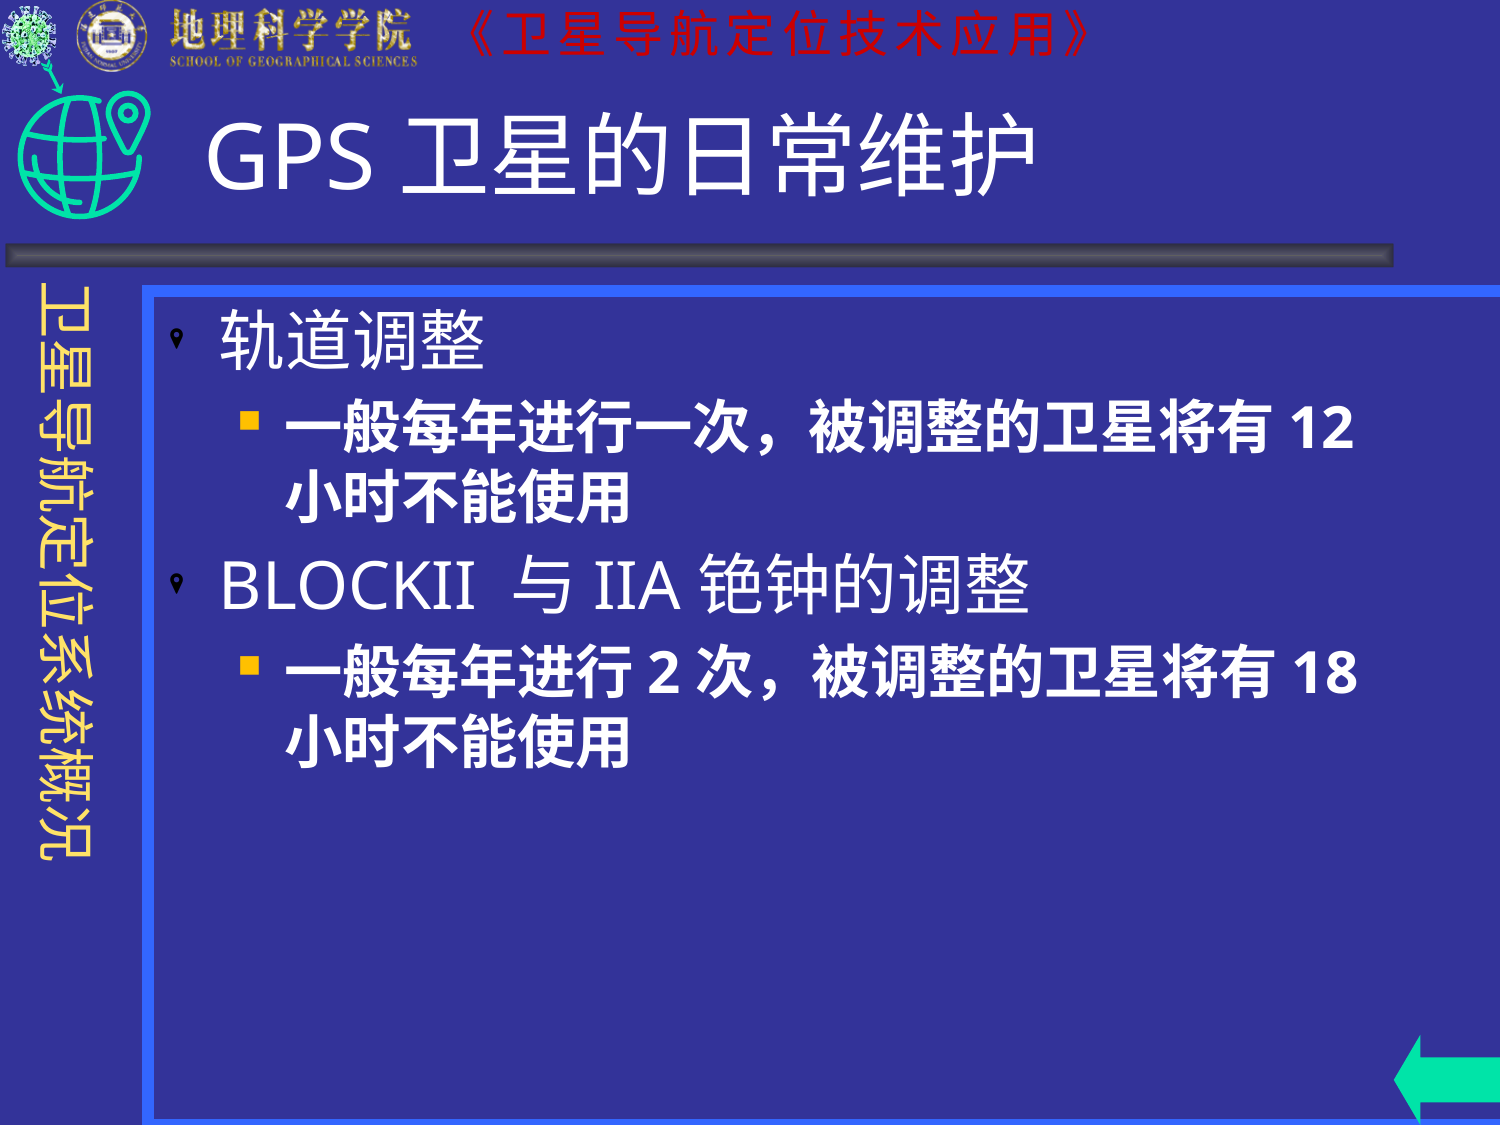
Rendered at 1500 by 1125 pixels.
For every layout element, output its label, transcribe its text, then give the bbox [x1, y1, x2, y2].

list 轨道调整 一般每年进行一次，被调整的卫星将有12小时不能使用 BLOCKII 与IIA铯钟的调整 一般每年进行2次，被调整的卫星将有18小时不能使用 [147, 290, 1423, 966]
text_box [1393, 1034, 1500, 1125]
picture [0, 4, 62, 67]
picture [162, 569, 191, 598]
title GPS卫星的日常维护 [188, 71, 1468, 216]
picture [162, 324, 191, 353]
